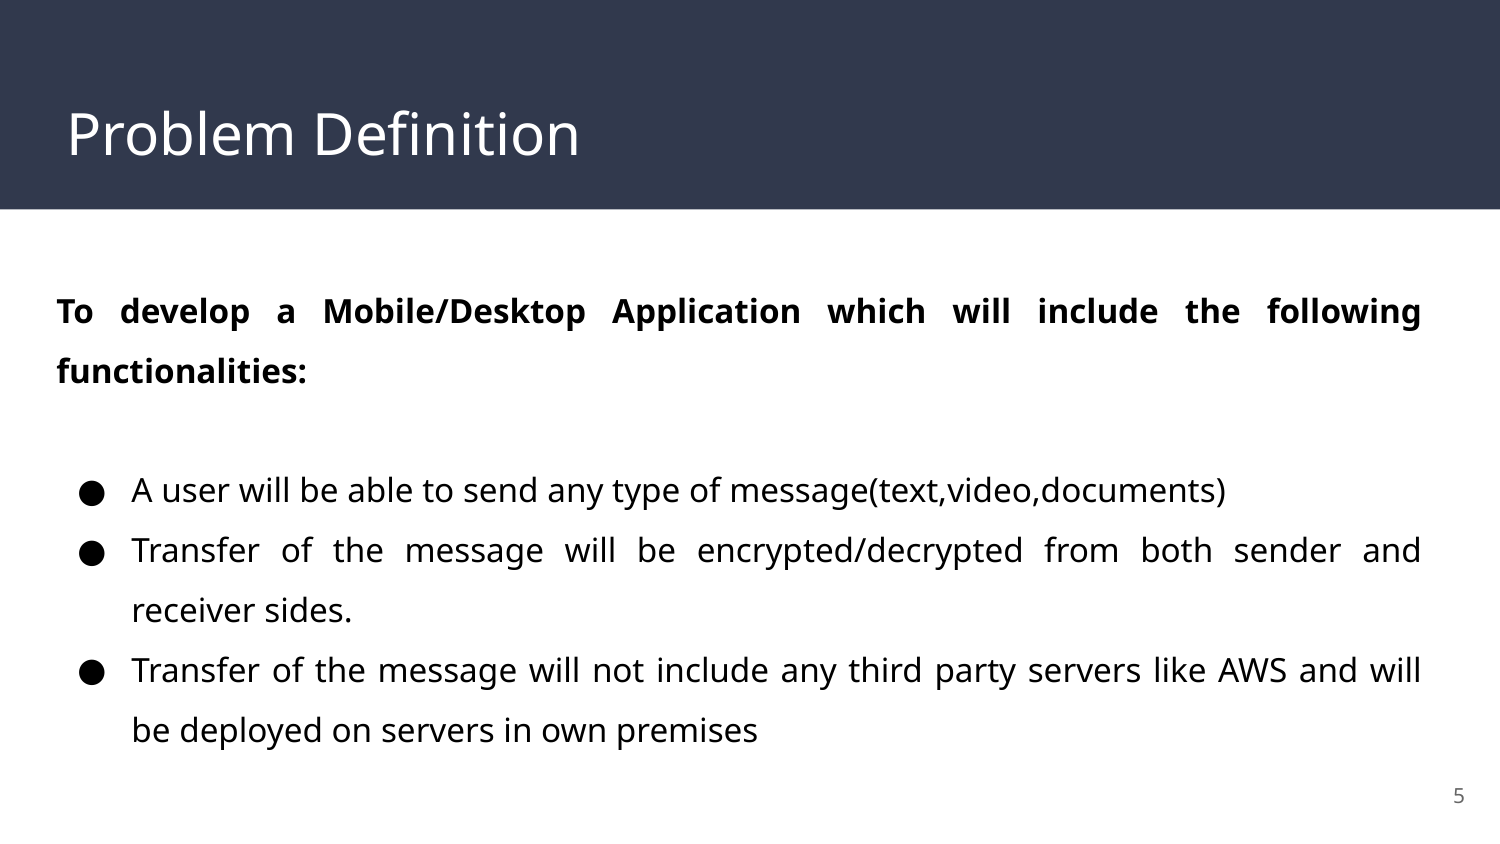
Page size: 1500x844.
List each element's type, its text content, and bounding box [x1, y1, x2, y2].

list To develop a Mobile/Desktop Application which will include the following functionalities: A user will be able to send any type of message(text,video,documents) Transfer of the message will be encrypted/decrypted from both sender and receiver sides. Transfer of the message will not include any third party servers like AWS and will be deployed on servers in own premises [41, 254, 1440, 752]
title Problem Definition [51, 82, 1449, 185]
slide_number ‹#› [1389, 764, 1480, 830]
